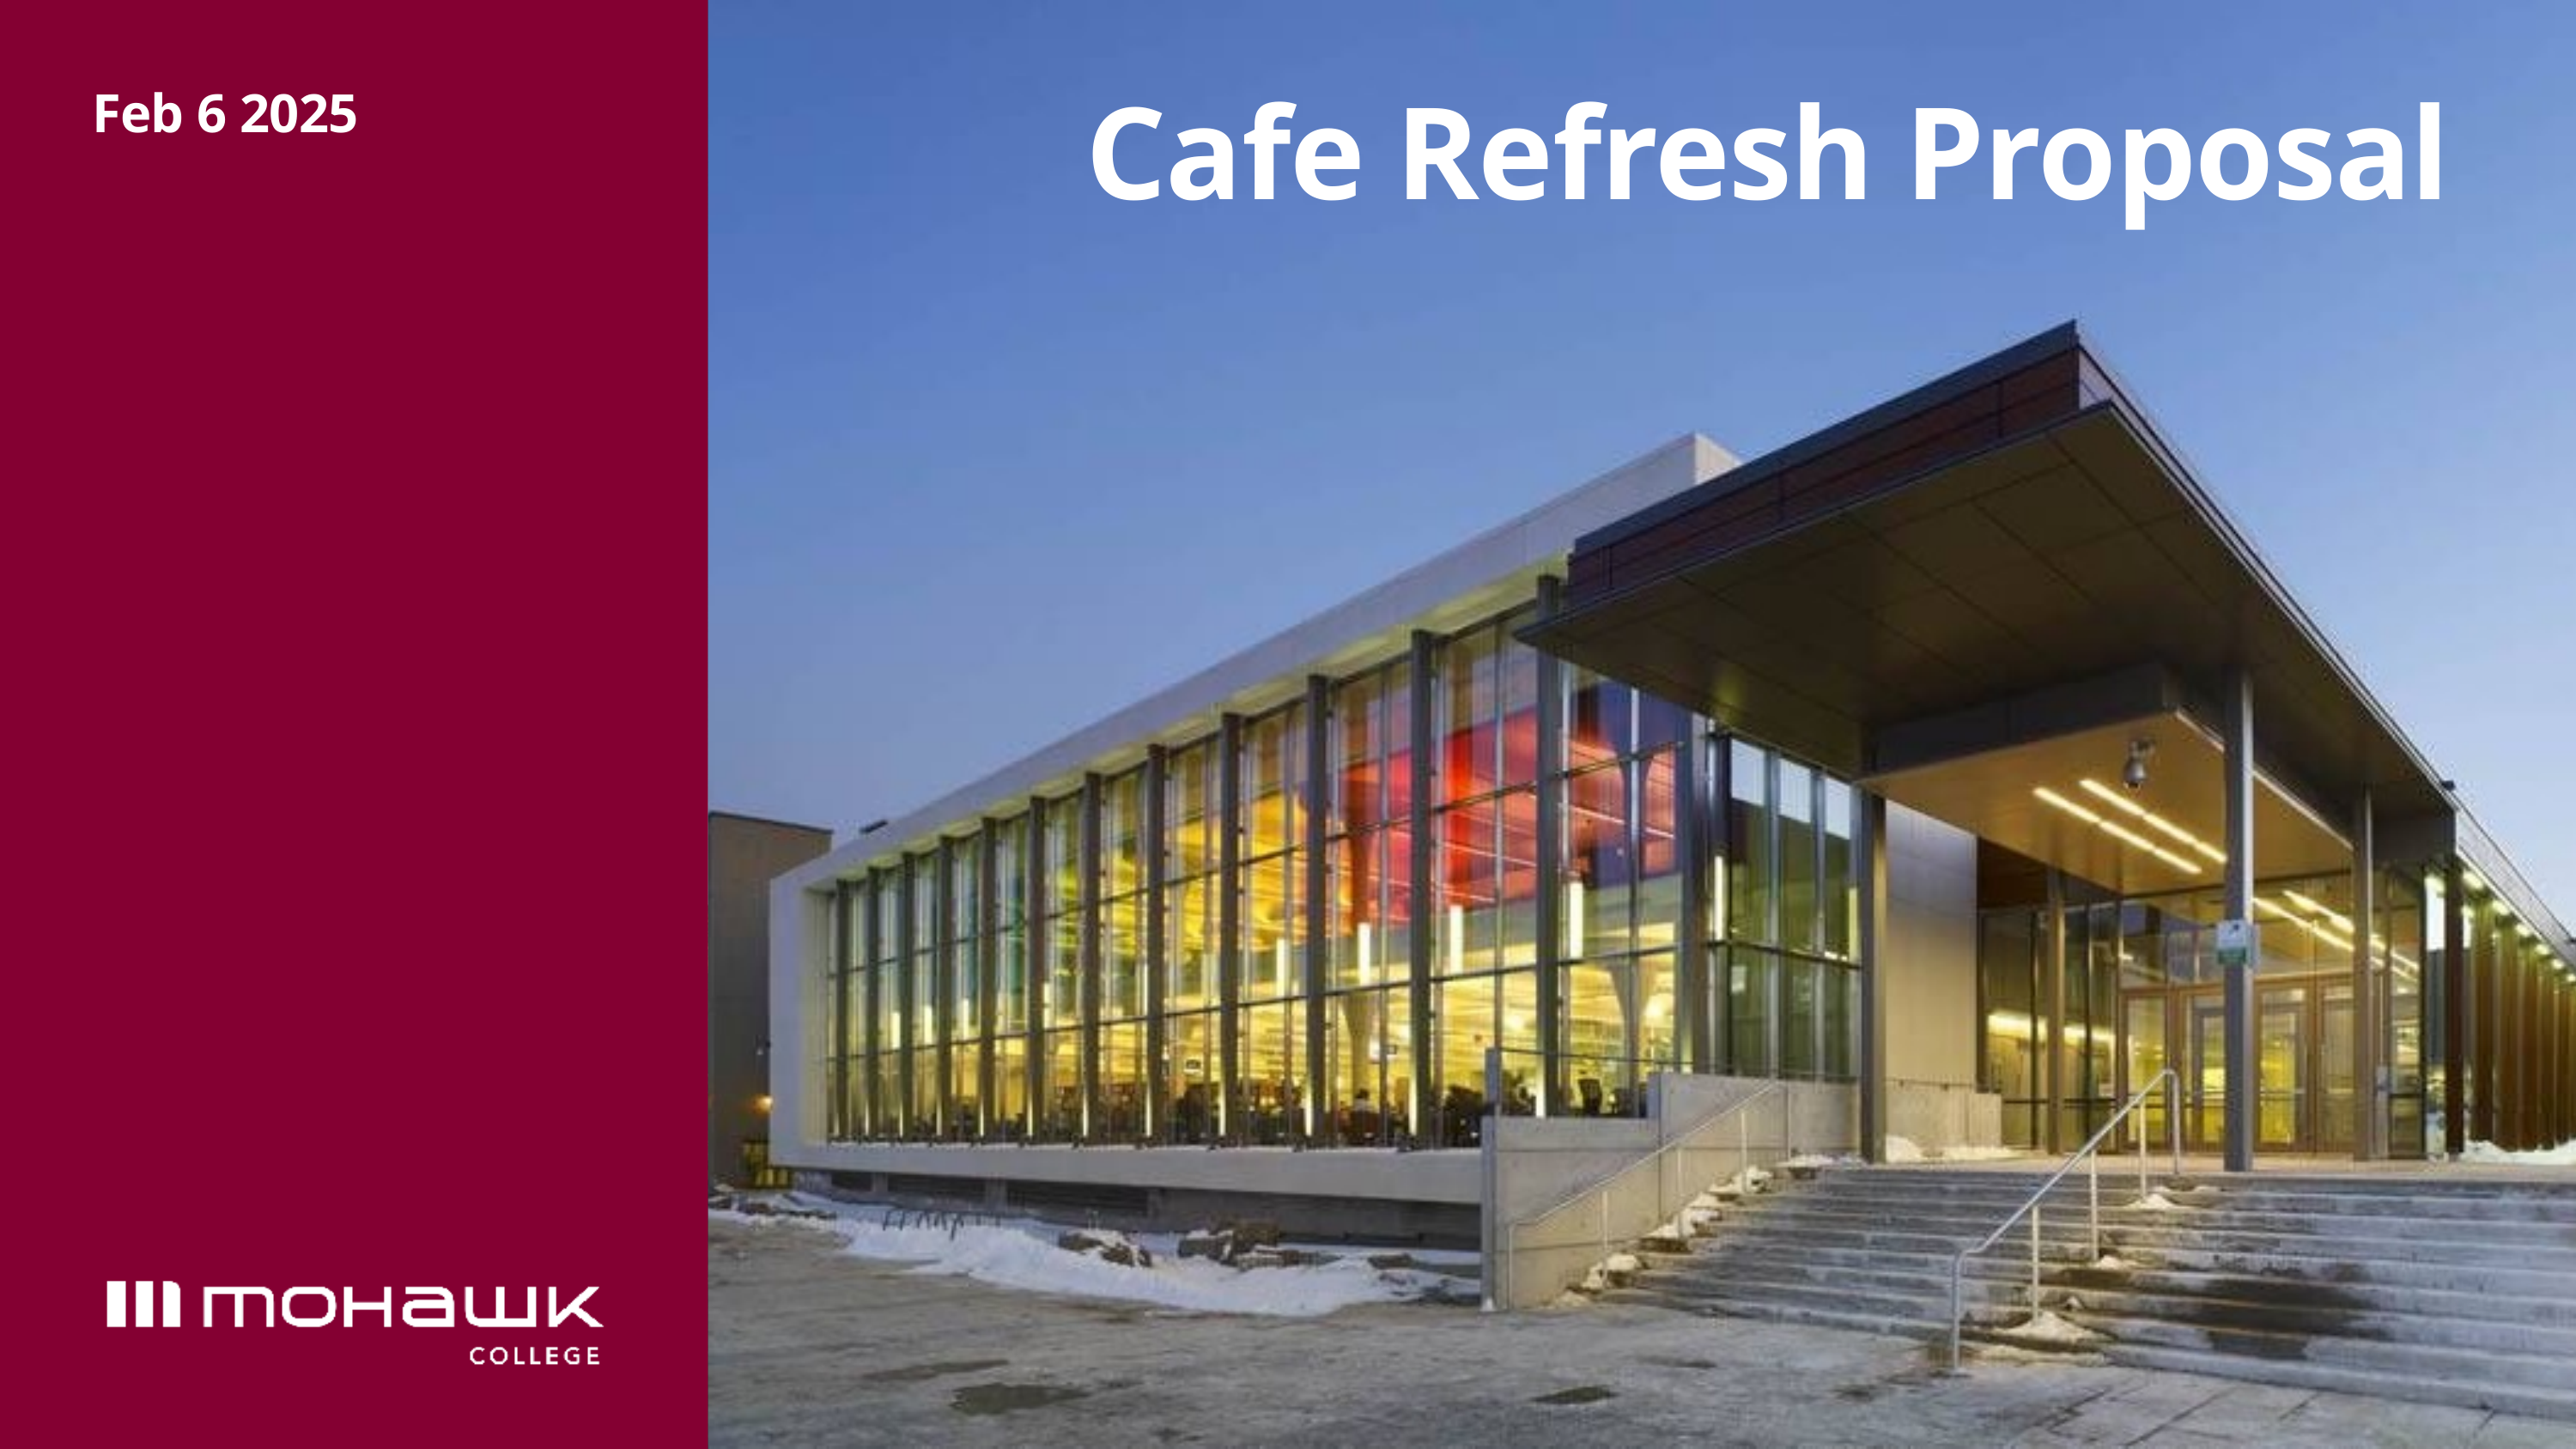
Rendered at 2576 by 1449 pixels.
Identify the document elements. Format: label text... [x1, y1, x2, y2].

text_box Feb 6 2025 [92, 75, 749, 144]
text_box Cafe Refresh Proposal [867, 59, 2450, 226]
text_box [708, 0, 2576, 1449]
text_box [86, 1053, 627, 1449]
